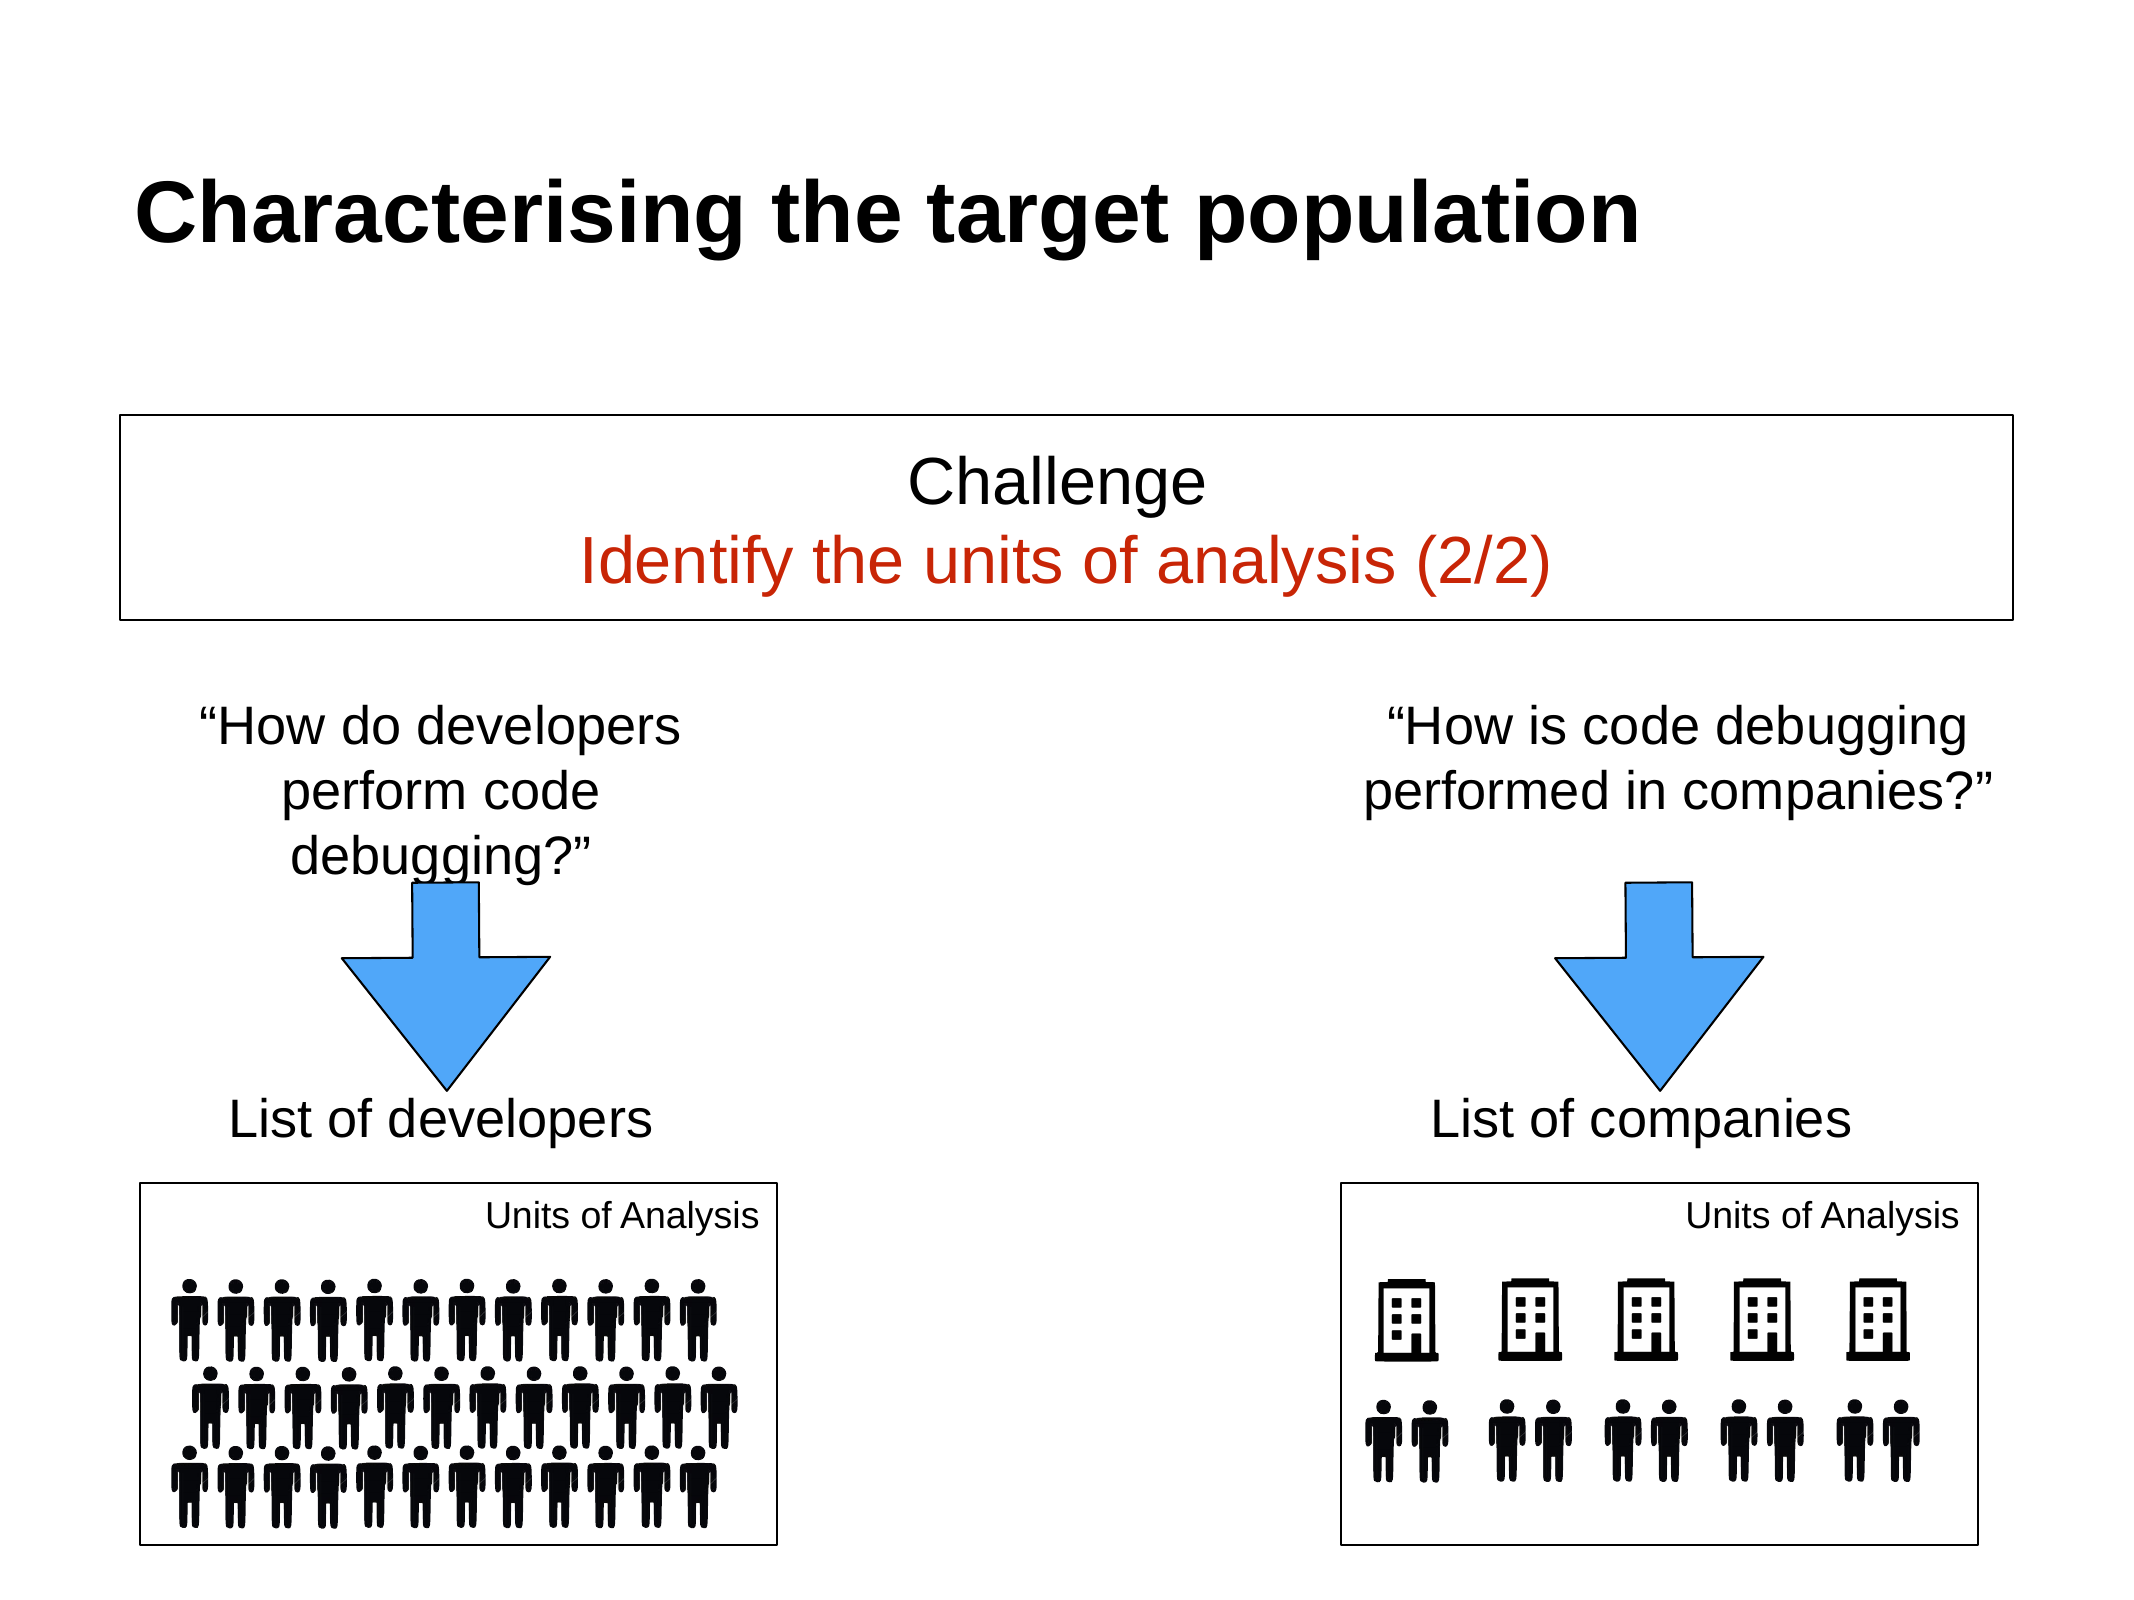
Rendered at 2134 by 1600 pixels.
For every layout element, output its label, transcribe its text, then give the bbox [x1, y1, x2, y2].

picture [1411, 1399, 1449, 1483]
text_box [1555, 882, 1764, 1074]
picture [1882, 1399, 1920, 1483]
text_box Units of Analysis [1340, 1182, 1978, 1545]
picture [1534, 1399, 1573, 1483]
picture [1365, 1399, 1403, 1483]
picture [1846, 1278, 1911, 1362]
text_box List of developers [179, 1074, 713, 1158]
text_box Units of Analysis [140, 1182, 778, 1545]
picture [494, 1278, 533, 1362]
picture [263, 1278, 301, 1362]
picture [1604, 1398, 1642, 1482]
picture [633, 1278, 671, 1362]
picture [1374, 1278, 1439, 1362]
picture [448, 1278, 486, 1362]
text_box List of companies [1380, 1074, 1913, 1158]
picture [1836, 1398, 1874, 1482]
picture [1720, 1398, 1758, 1482]
picture [587, 1278, 625, 1362]
list “How do developers perform code debugging?” [116, 682, 776, 866]
picture [402, 1278, 440, 1362]
picture [1488, 1398, 1526, 1482]
picture [170, 1365, 738, 1529]
picture [309, 1279, 348, 1363]
picture [1650, 1399, 1689, 1483]
picture [679, 1278, 717, 1362]
picture [1730, 1278, 1795, 1362]
picture [170, 1278, 209, 1362]
title Characterising the target population [116, 0, 2013, 269]
text_box [341, 882, 551, 1074]
picture [217, 1278, 255, 1362]
text_box Challenge Identify the units of analysis (2/2) [119, 415, 2014, 620]
picture [1498, 1278, 1563, 1362]
picture [540, 1278, 579, 1362]
text_box “How is code debugging performed in companies?” [1354, 682, 2013, 866]
picture [355, 1278, 394, 1362]
picture [1614, 1278, 1679, 1362]
picture [1766, 1399, 1804, 1483]
